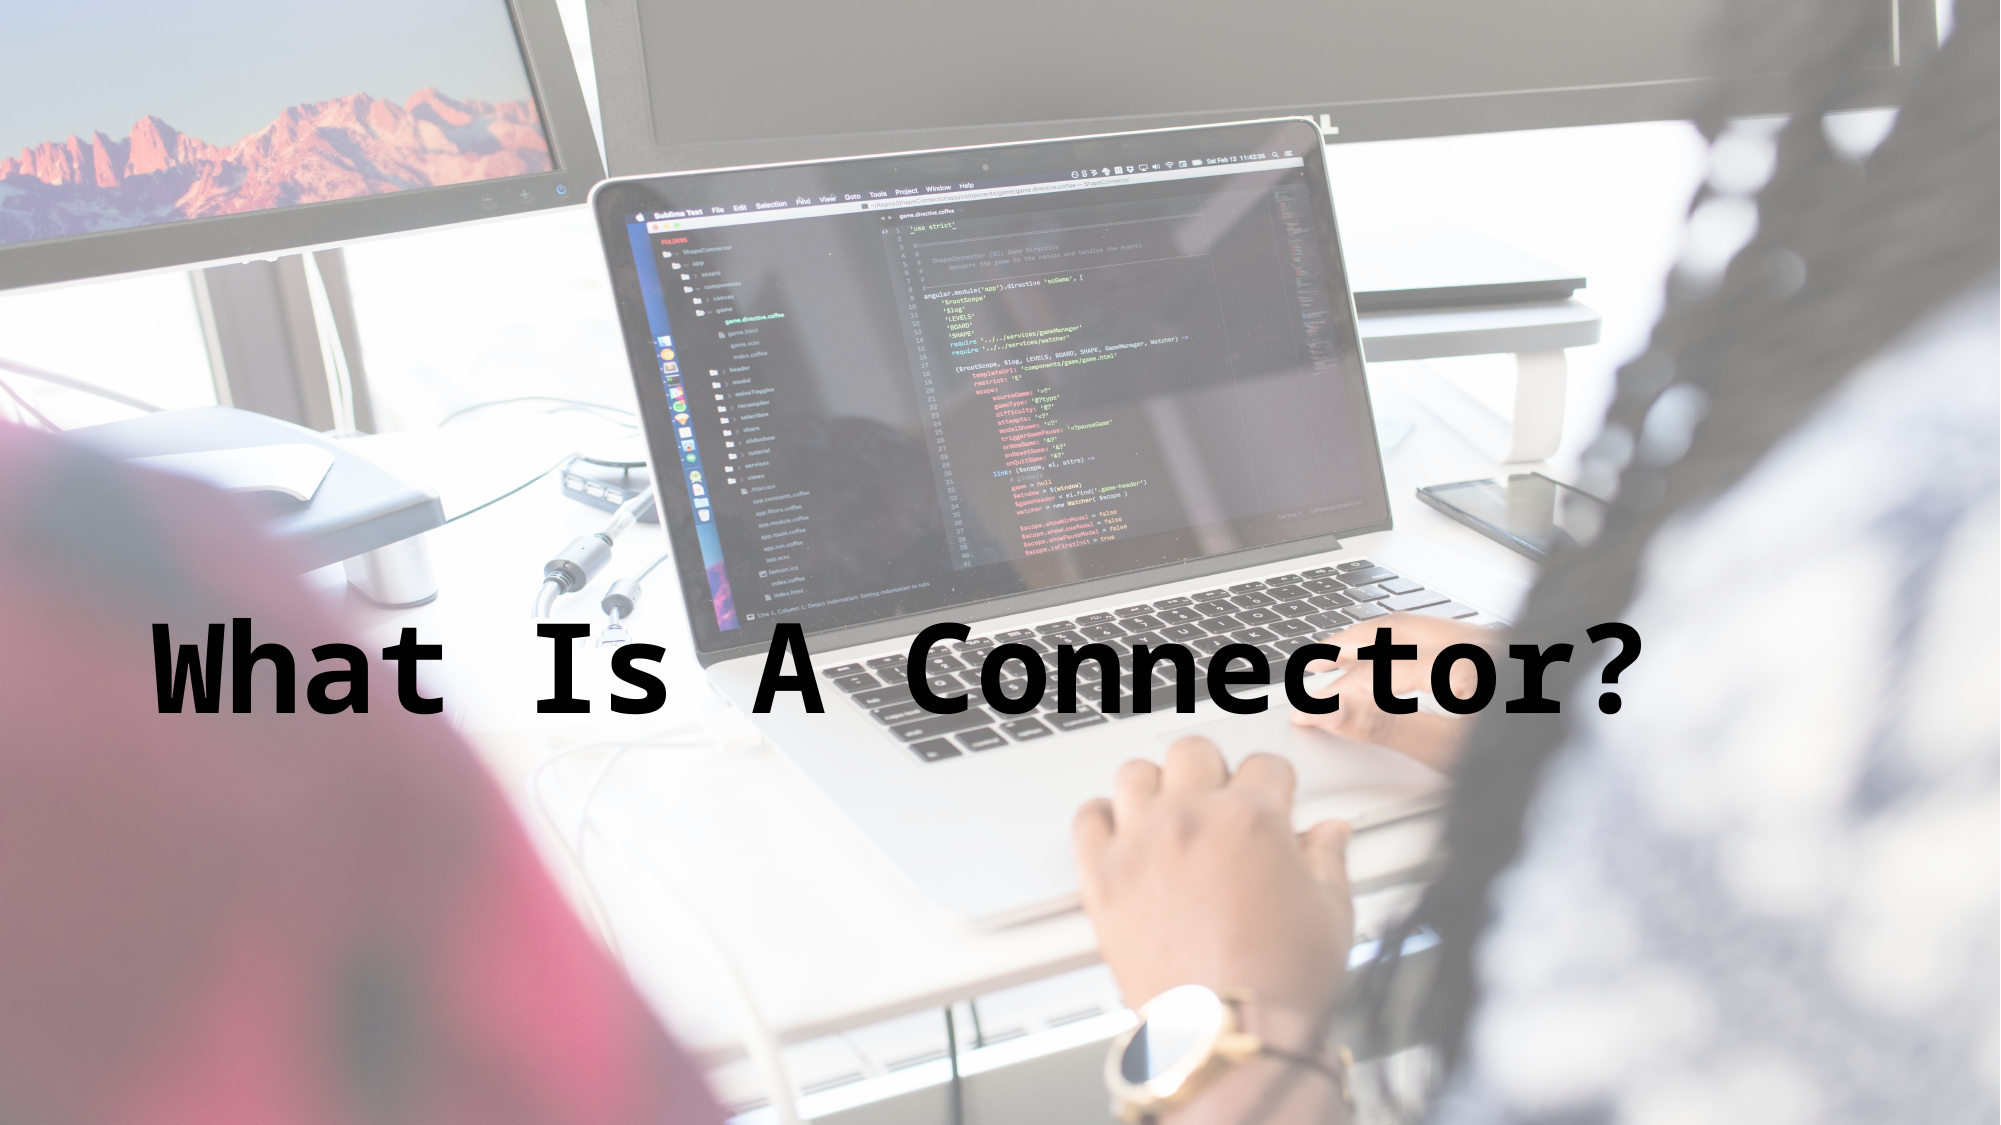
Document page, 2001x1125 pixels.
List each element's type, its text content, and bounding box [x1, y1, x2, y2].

title What Is A Connector? [136, 280, 1862, 749]
